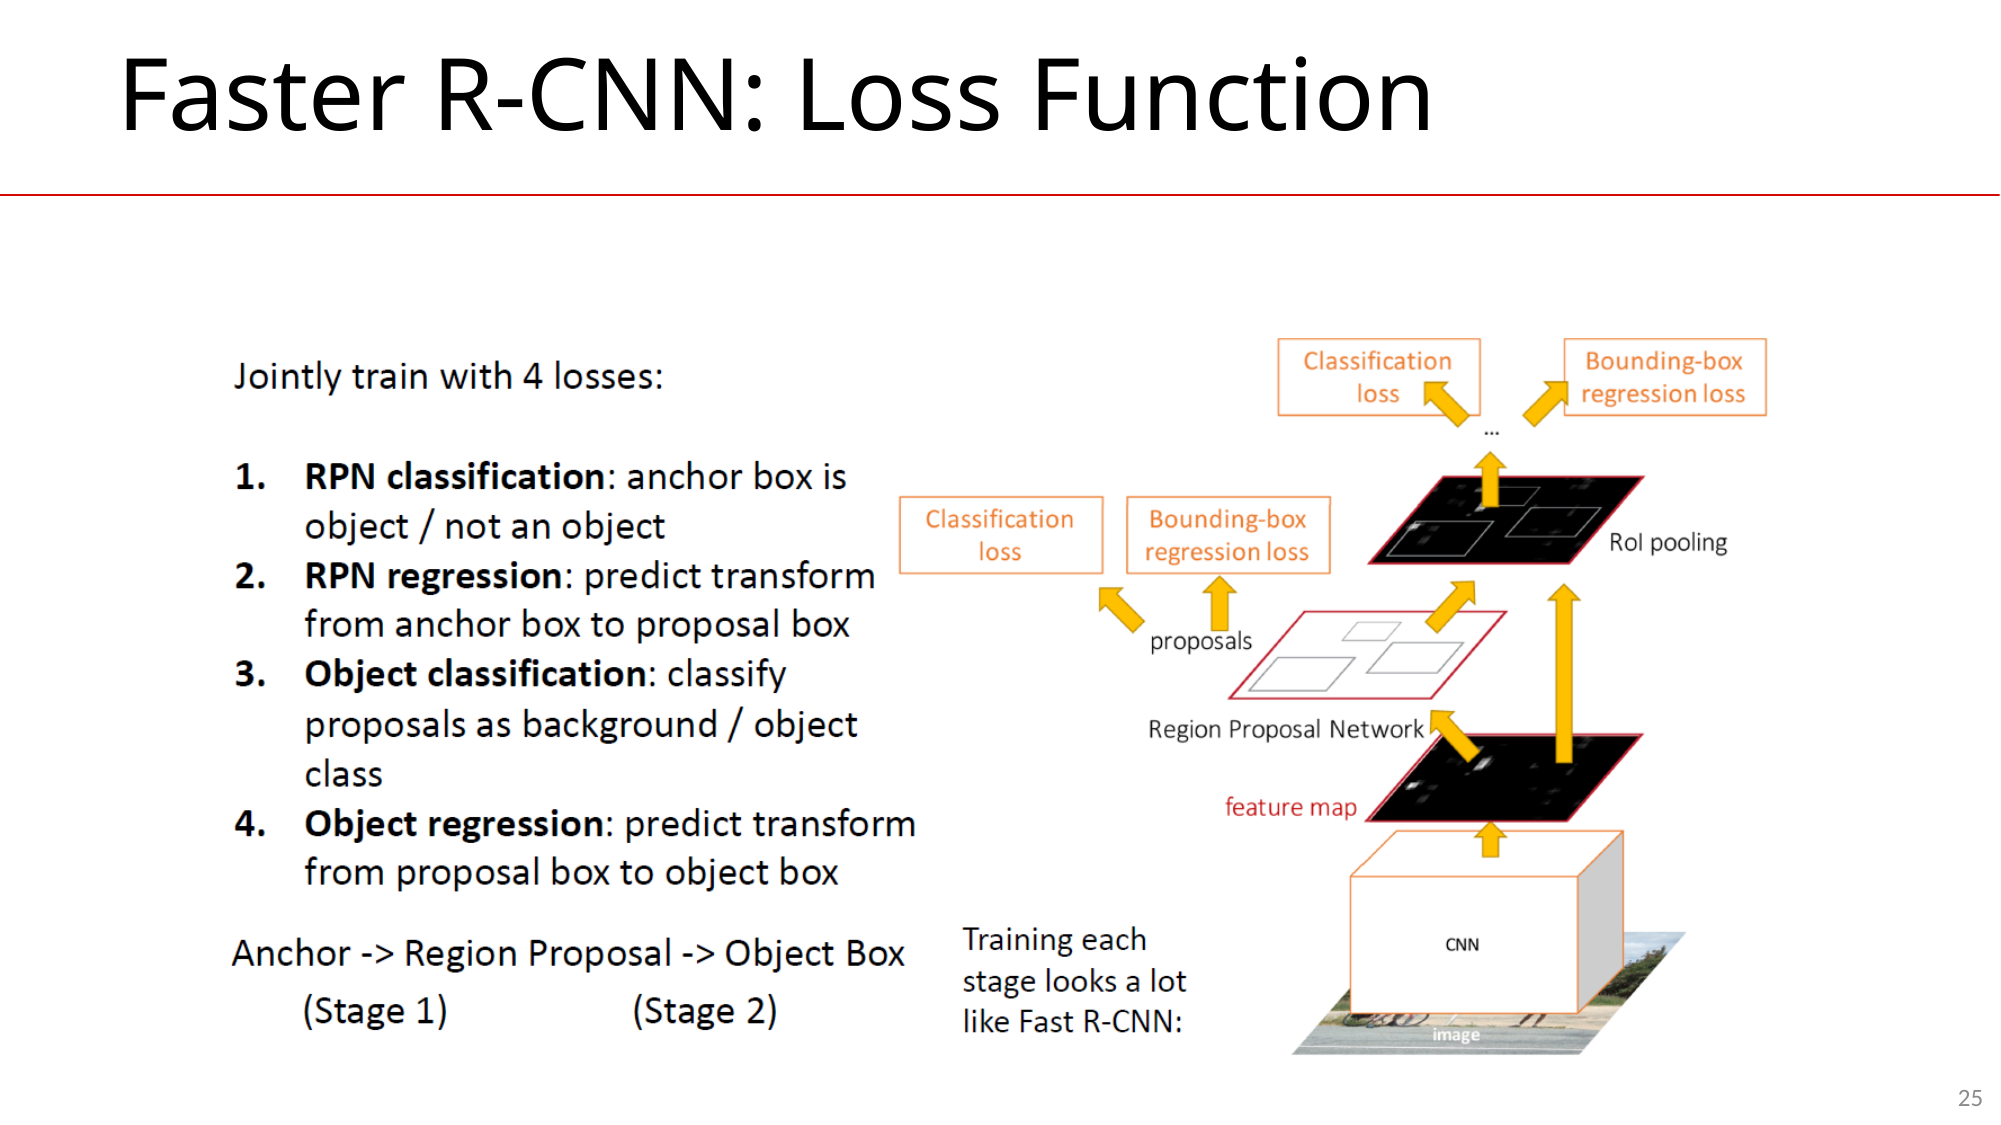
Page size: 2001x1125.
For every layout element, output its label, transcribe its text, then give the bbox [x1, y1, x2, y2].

picture [231, 336, 1769, 1056]
slide_number 25 [1548, 1066, 1999, 1125]
title Faster R-CNN: Loss Function [102, 10, 1899, 186]
